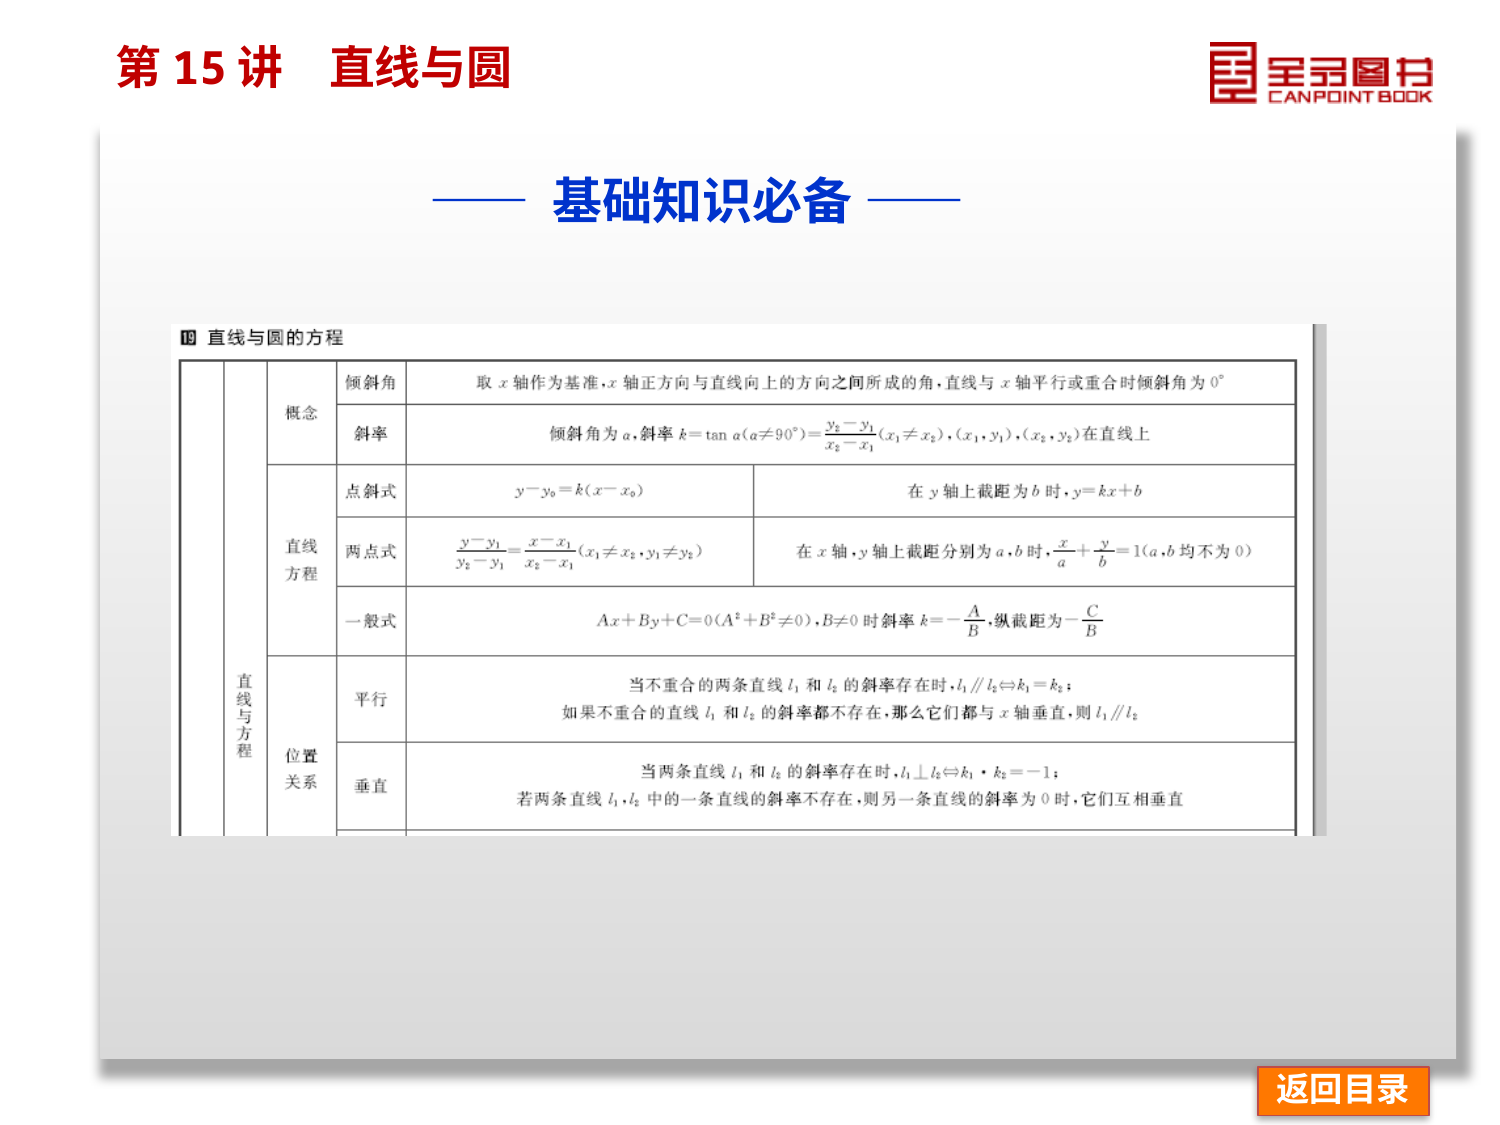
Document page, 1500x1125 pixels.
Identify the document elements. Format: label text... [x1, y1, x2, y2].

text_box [170, 323, 1327, 1063]
list —— 基础知识必备 —— [112, 148, 1282, 338]
title 第15讲 直线与圆 [100, 27, 1199, 106]
picture [1210, 42, 1433, 104]
text_box 返回目录 [1257, 1066, 1430, 1116]
